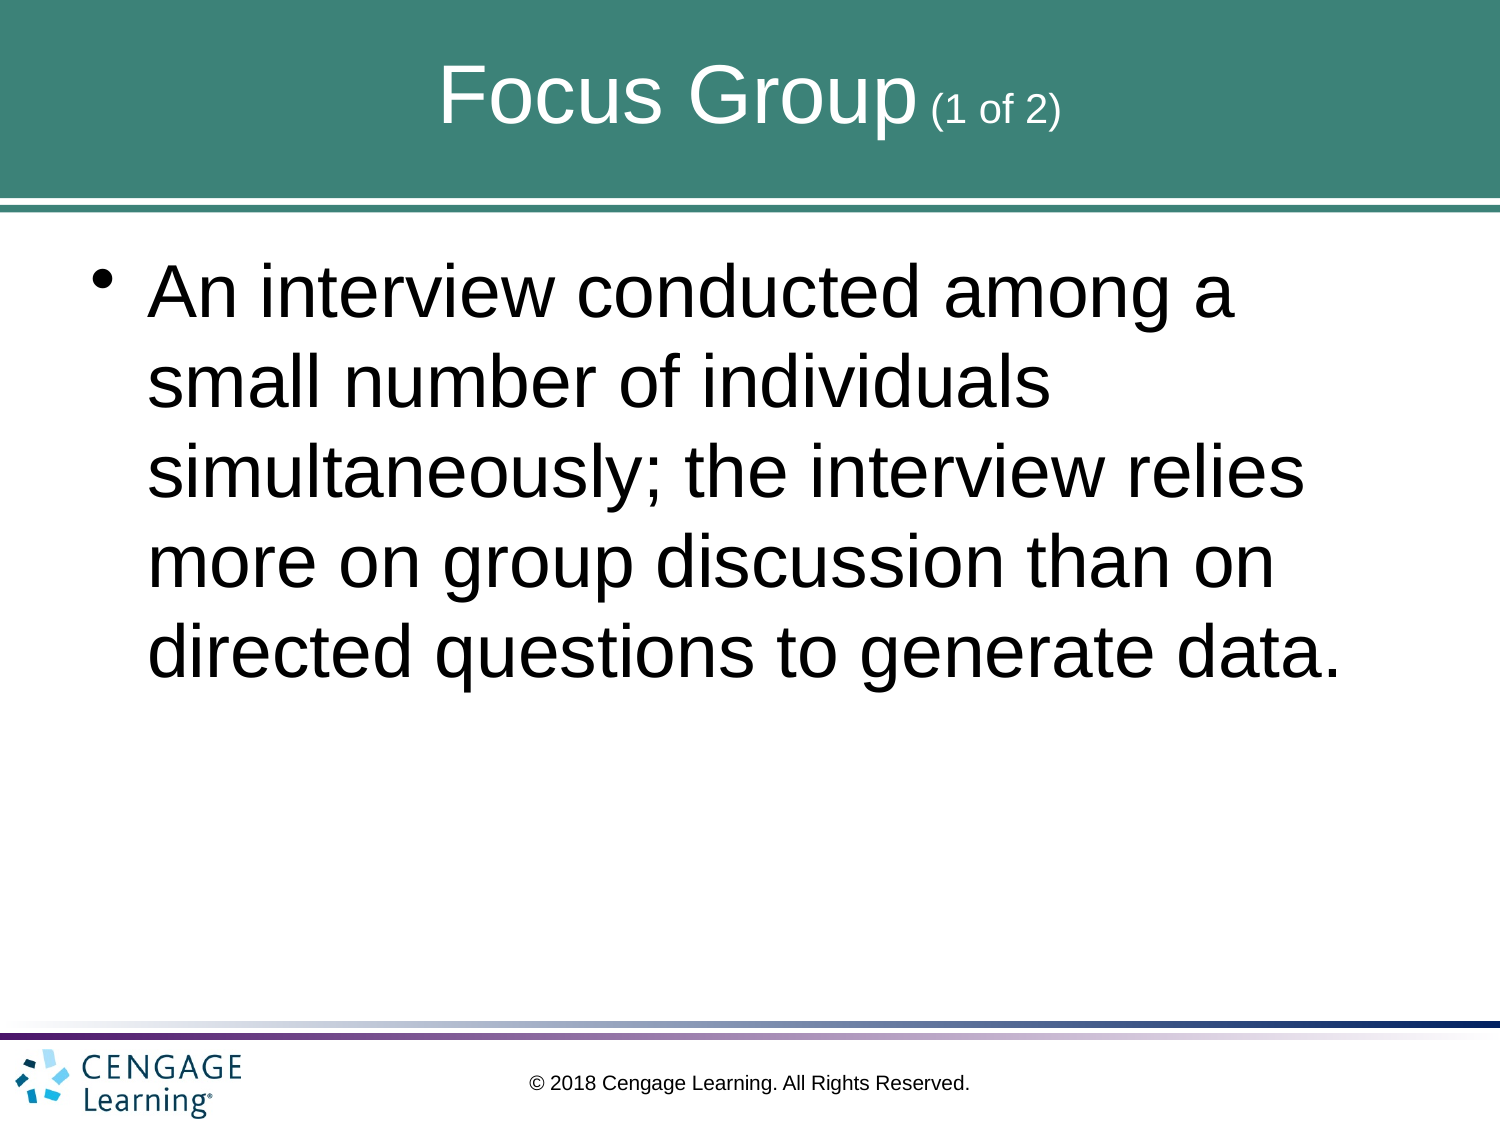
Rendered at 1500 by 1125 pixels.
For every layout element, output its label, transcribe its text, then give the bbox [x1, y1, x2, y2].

list An interview conducted among a small number of individuals simultaneously; the interview relies more on group discussion than on directed questions to generate data. [74, 234, 1426, 1001]
title Focus Group (1 of 2) [37, 0, 1463, 181]
picture [15, 1049, 241, 1119]
